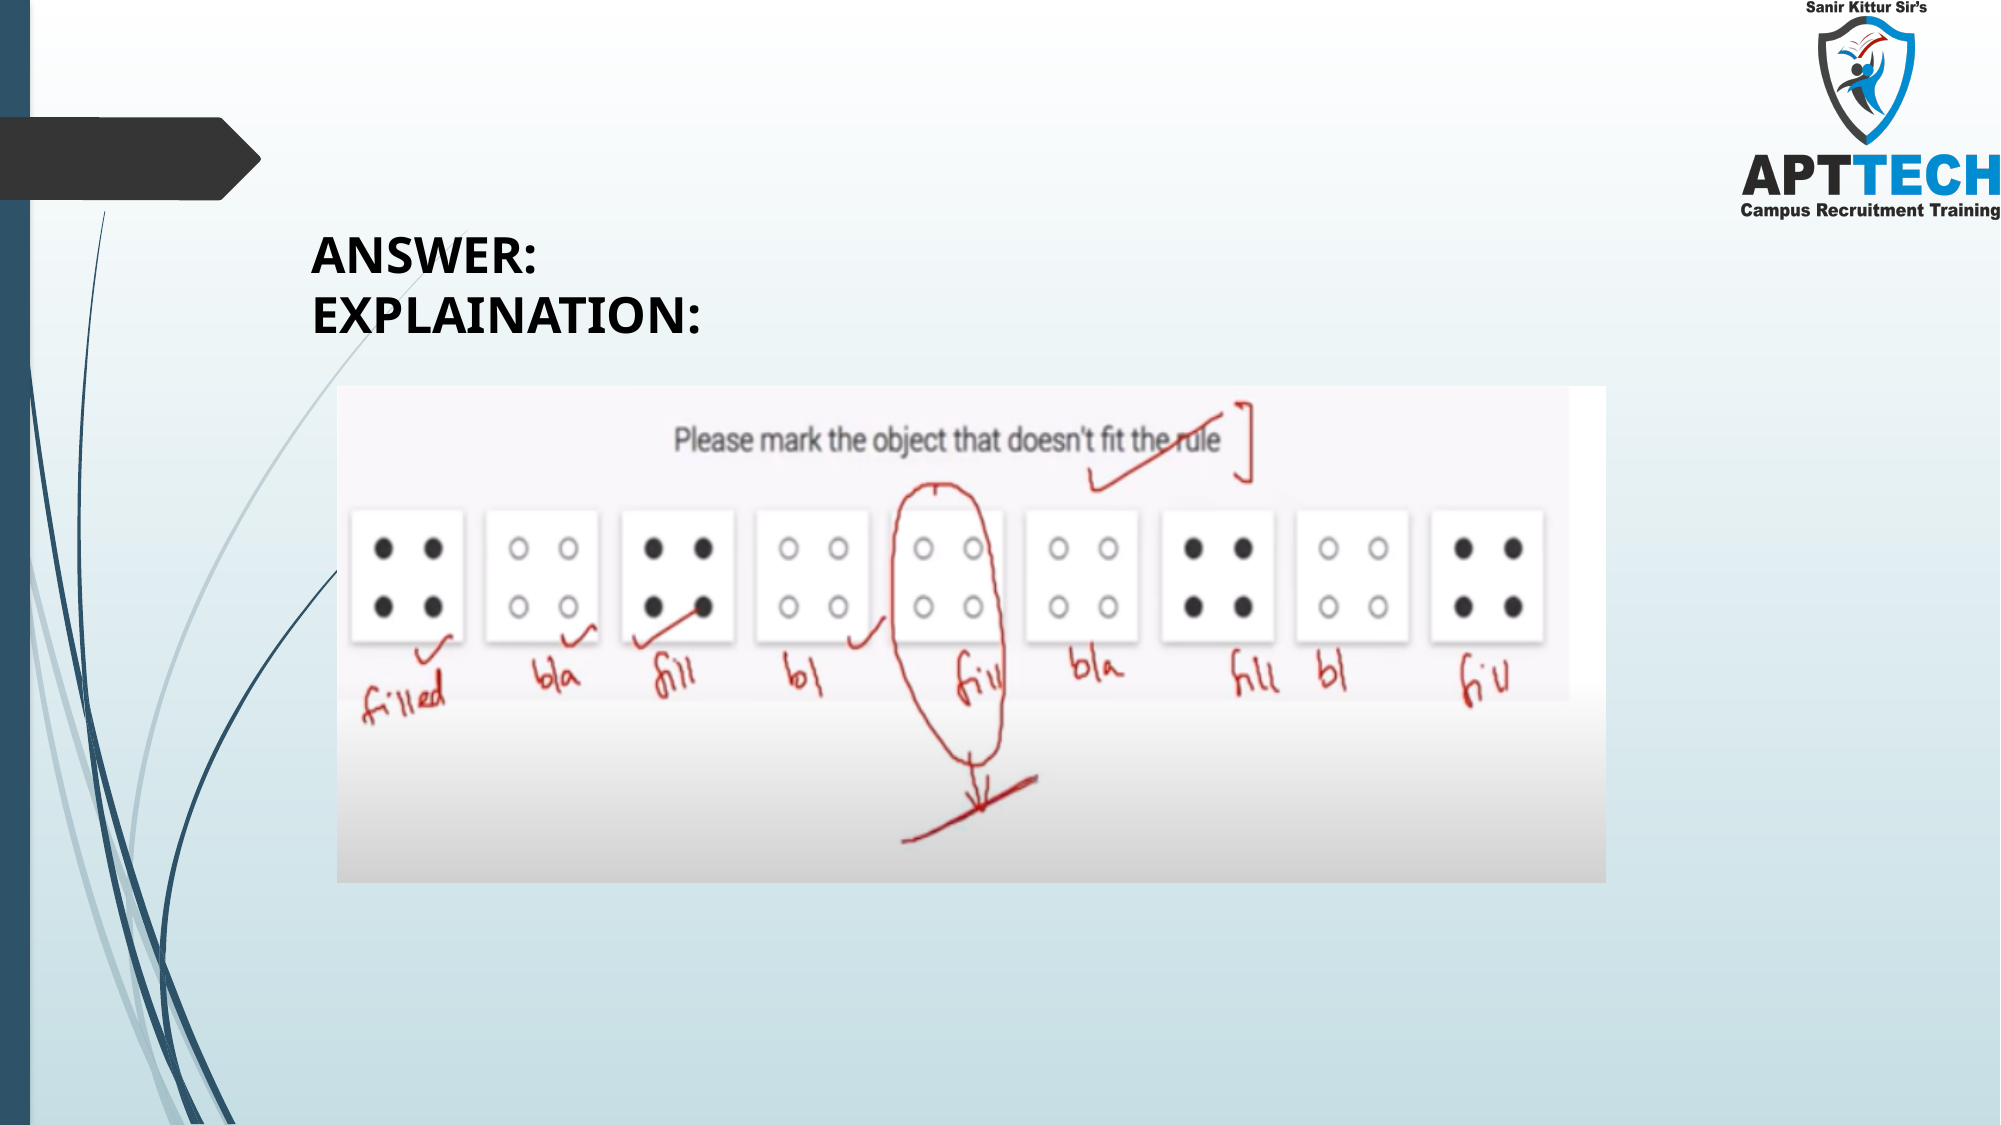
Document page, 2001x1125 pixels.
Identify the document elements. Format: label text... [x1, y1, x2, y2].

picture [1740, 1, 2000, 220]
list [337, 385, 1606, 884]
text_box ANSWER: EXPLAINATION: [296, 216, 717, 351]
